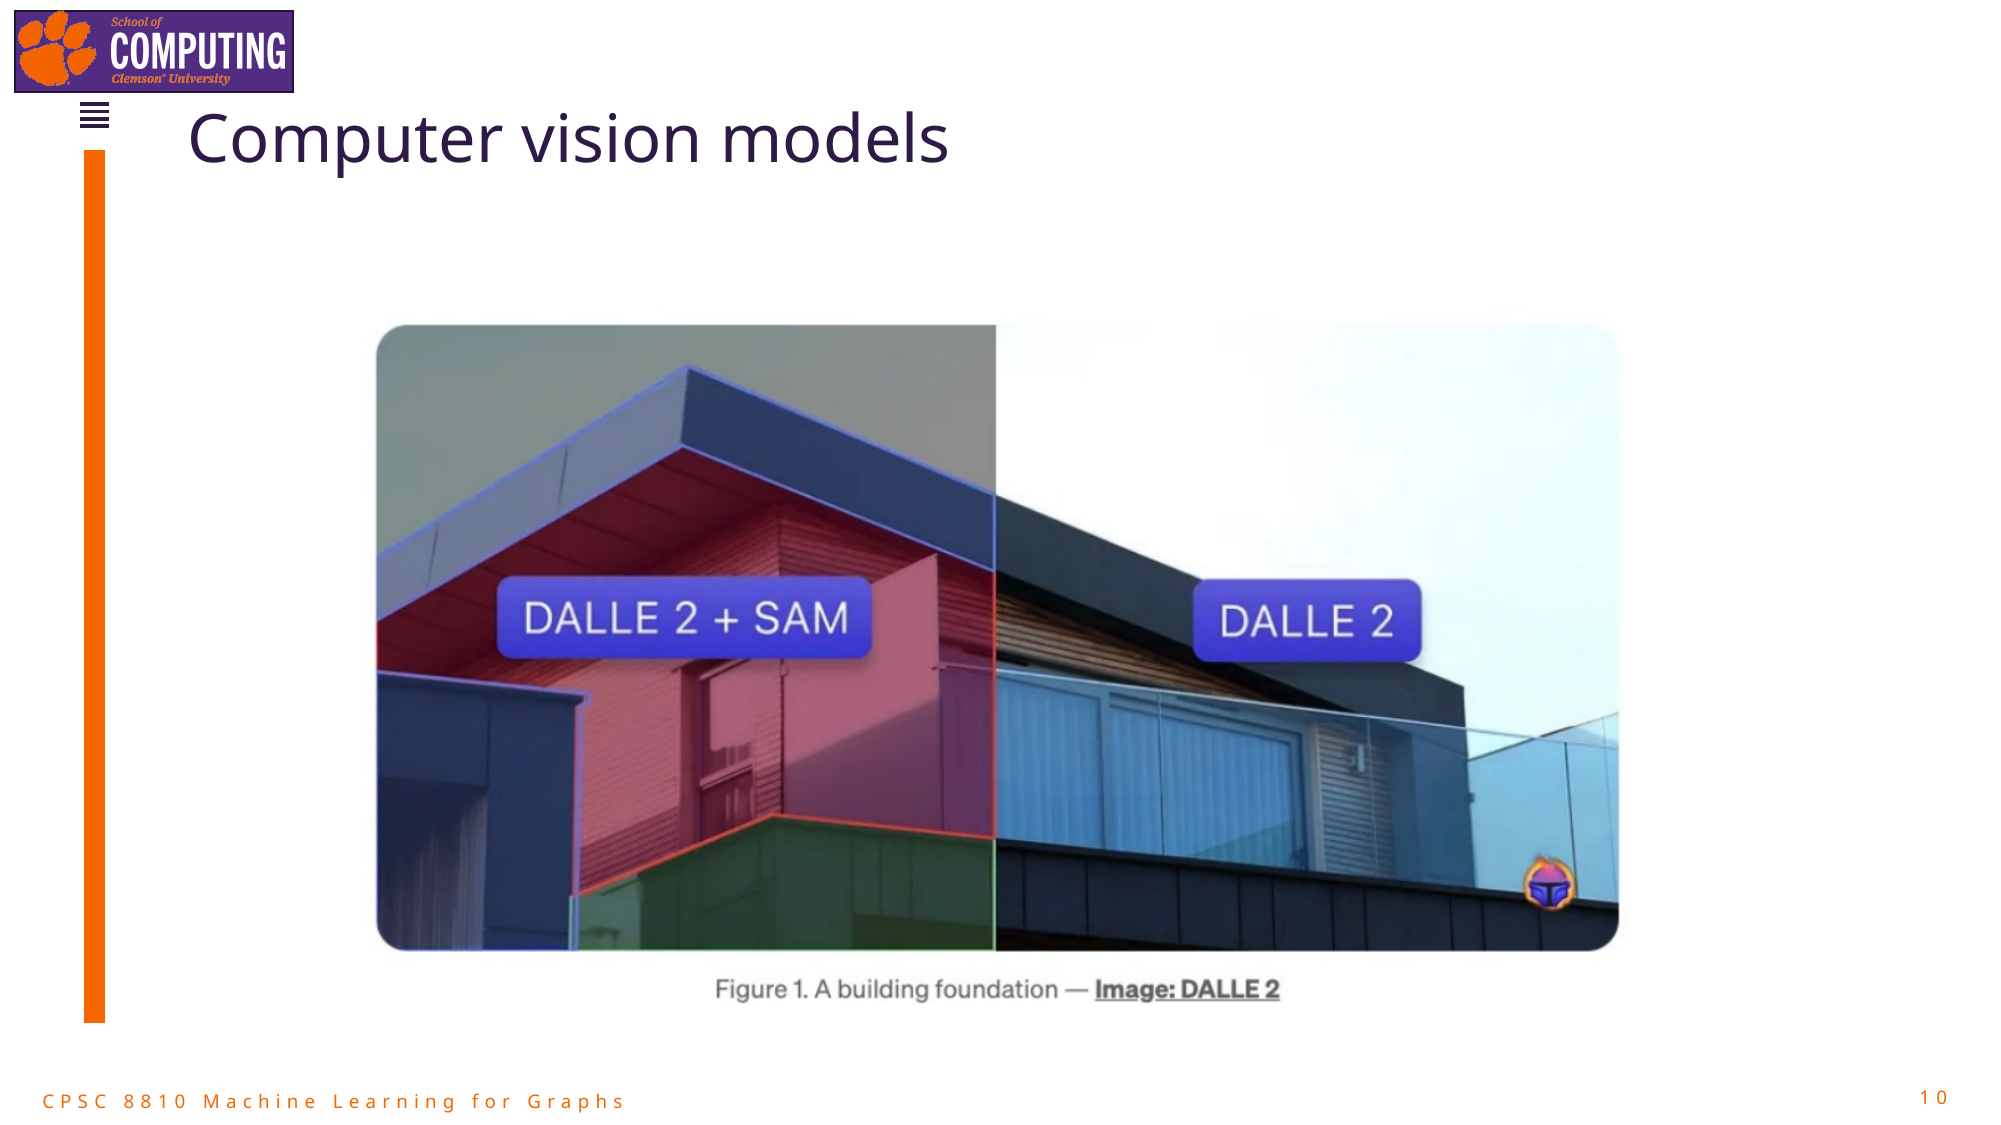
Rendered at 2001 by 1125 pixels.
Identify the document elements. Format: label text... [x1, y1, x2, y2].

title Computer vision models [187, 104, 1913, 178]
picture [18, 10, 285, 86]
picture [362, 310, 1638, 1020]
